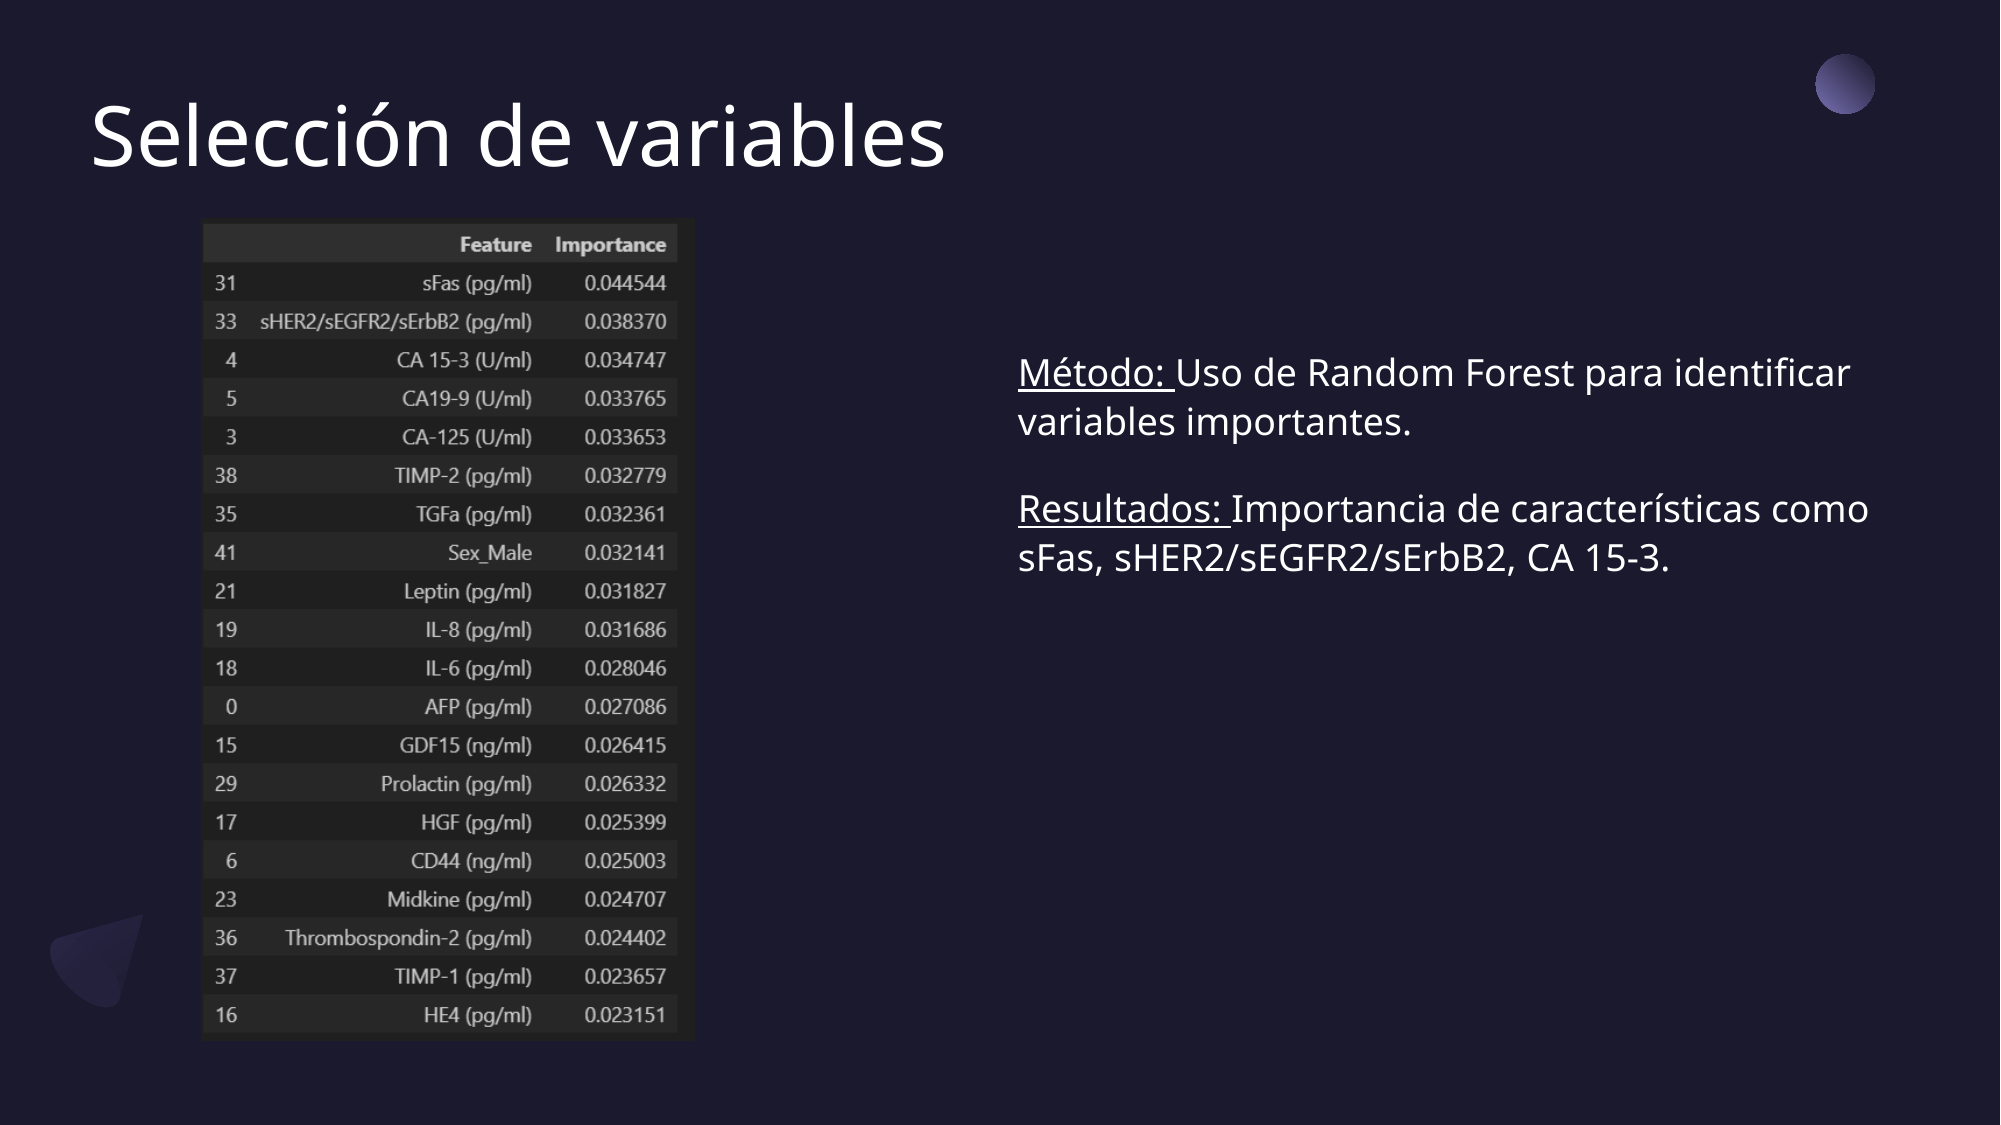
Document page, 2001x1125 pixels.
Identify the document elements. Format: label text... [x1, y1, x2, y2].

list Método: Uso de Random Forest para identificar variables importantes. Resultados: Importancia de características como sFas, sHER2/sEGFR2/sErbB2, CA 15-3. [1017, 343, 1910, 1000]
title Selección de variables [90, 83, 1910, 302]
picture [201, 218, 695, 1041]
